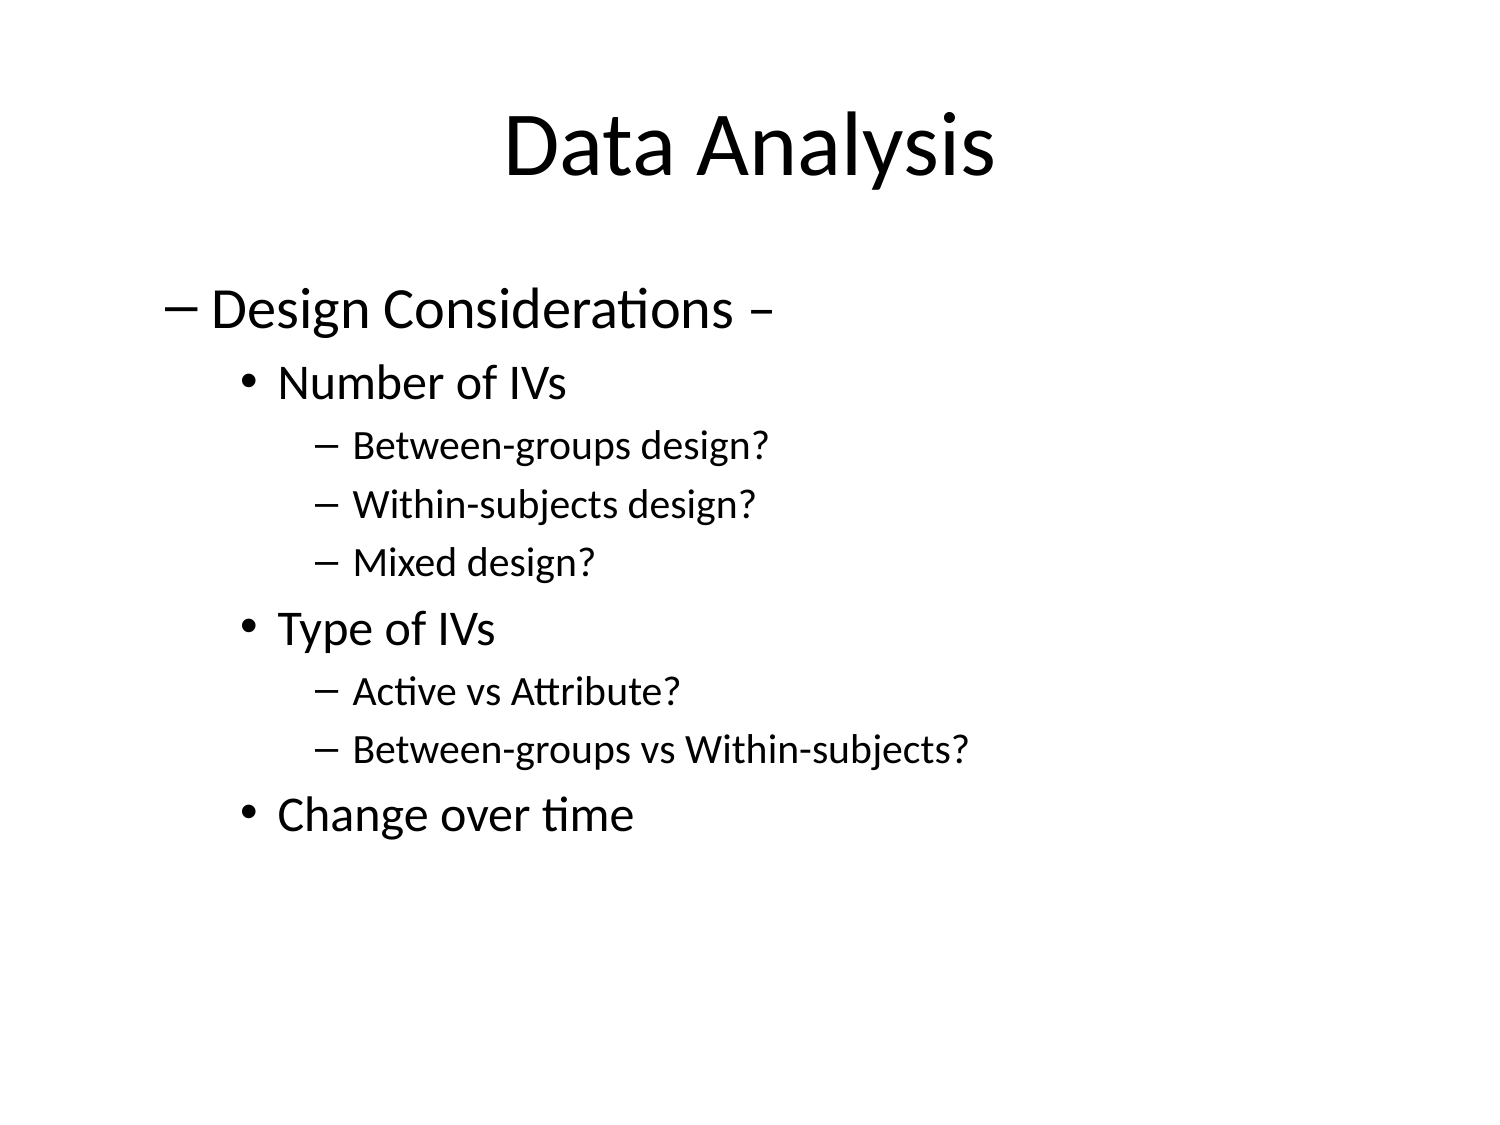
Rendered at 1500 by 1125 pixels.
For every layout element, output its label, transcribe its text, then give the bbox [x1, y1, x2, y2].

list Design Considerations – Number of IVs Between-groups design? Within-subjects design? Mixed design? Type of IVs Active vs Attribute? Between-groups vs Within-subjects? Change over time [75, 262, 1425, 1005]
title Data Analysis [75, 45, 1425, 233]
